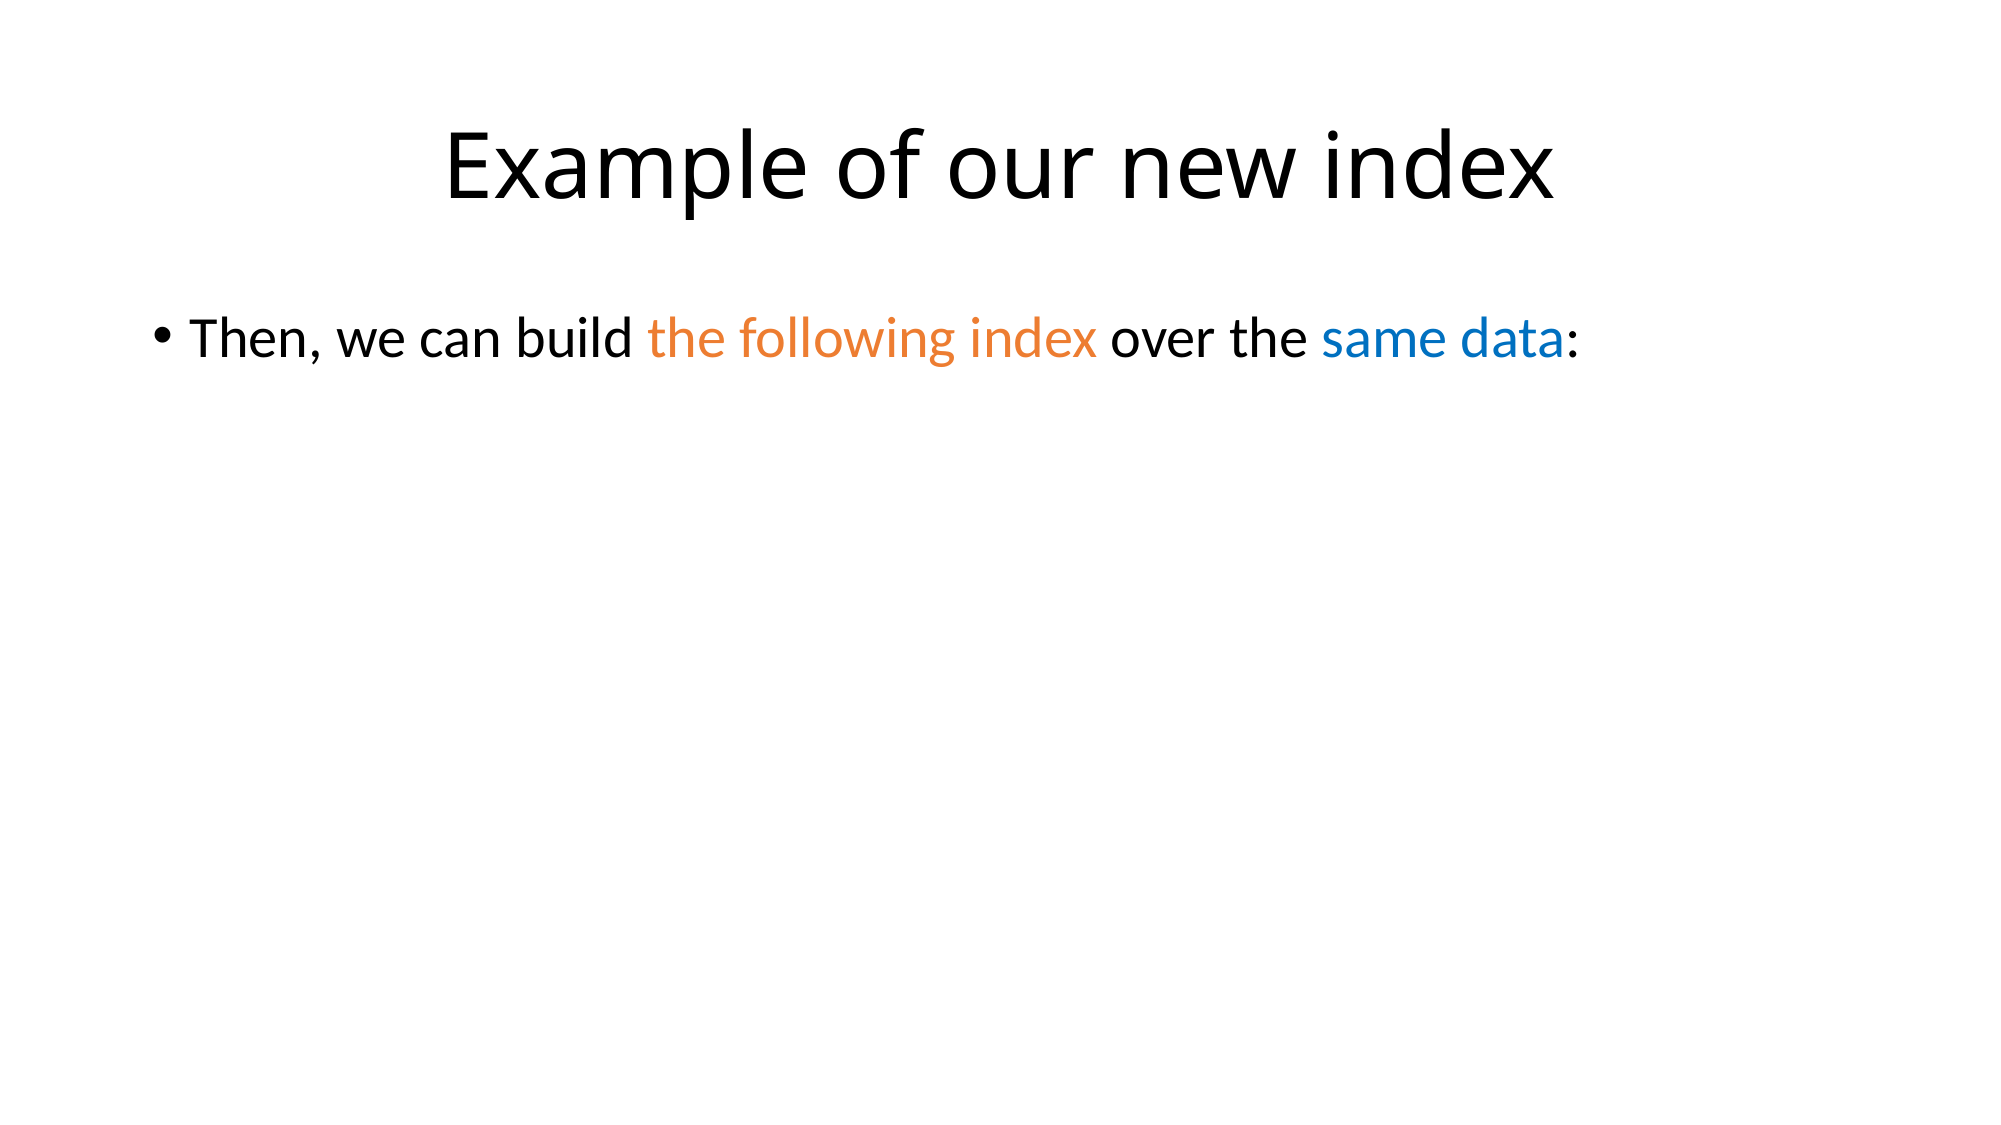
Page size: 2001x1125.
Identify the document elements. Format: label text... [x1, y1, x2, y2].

list Then, we can build the following index over the same data: [137, 299, 1863, 1014]
title Example of our new index [137, 59, 1863, 278]
